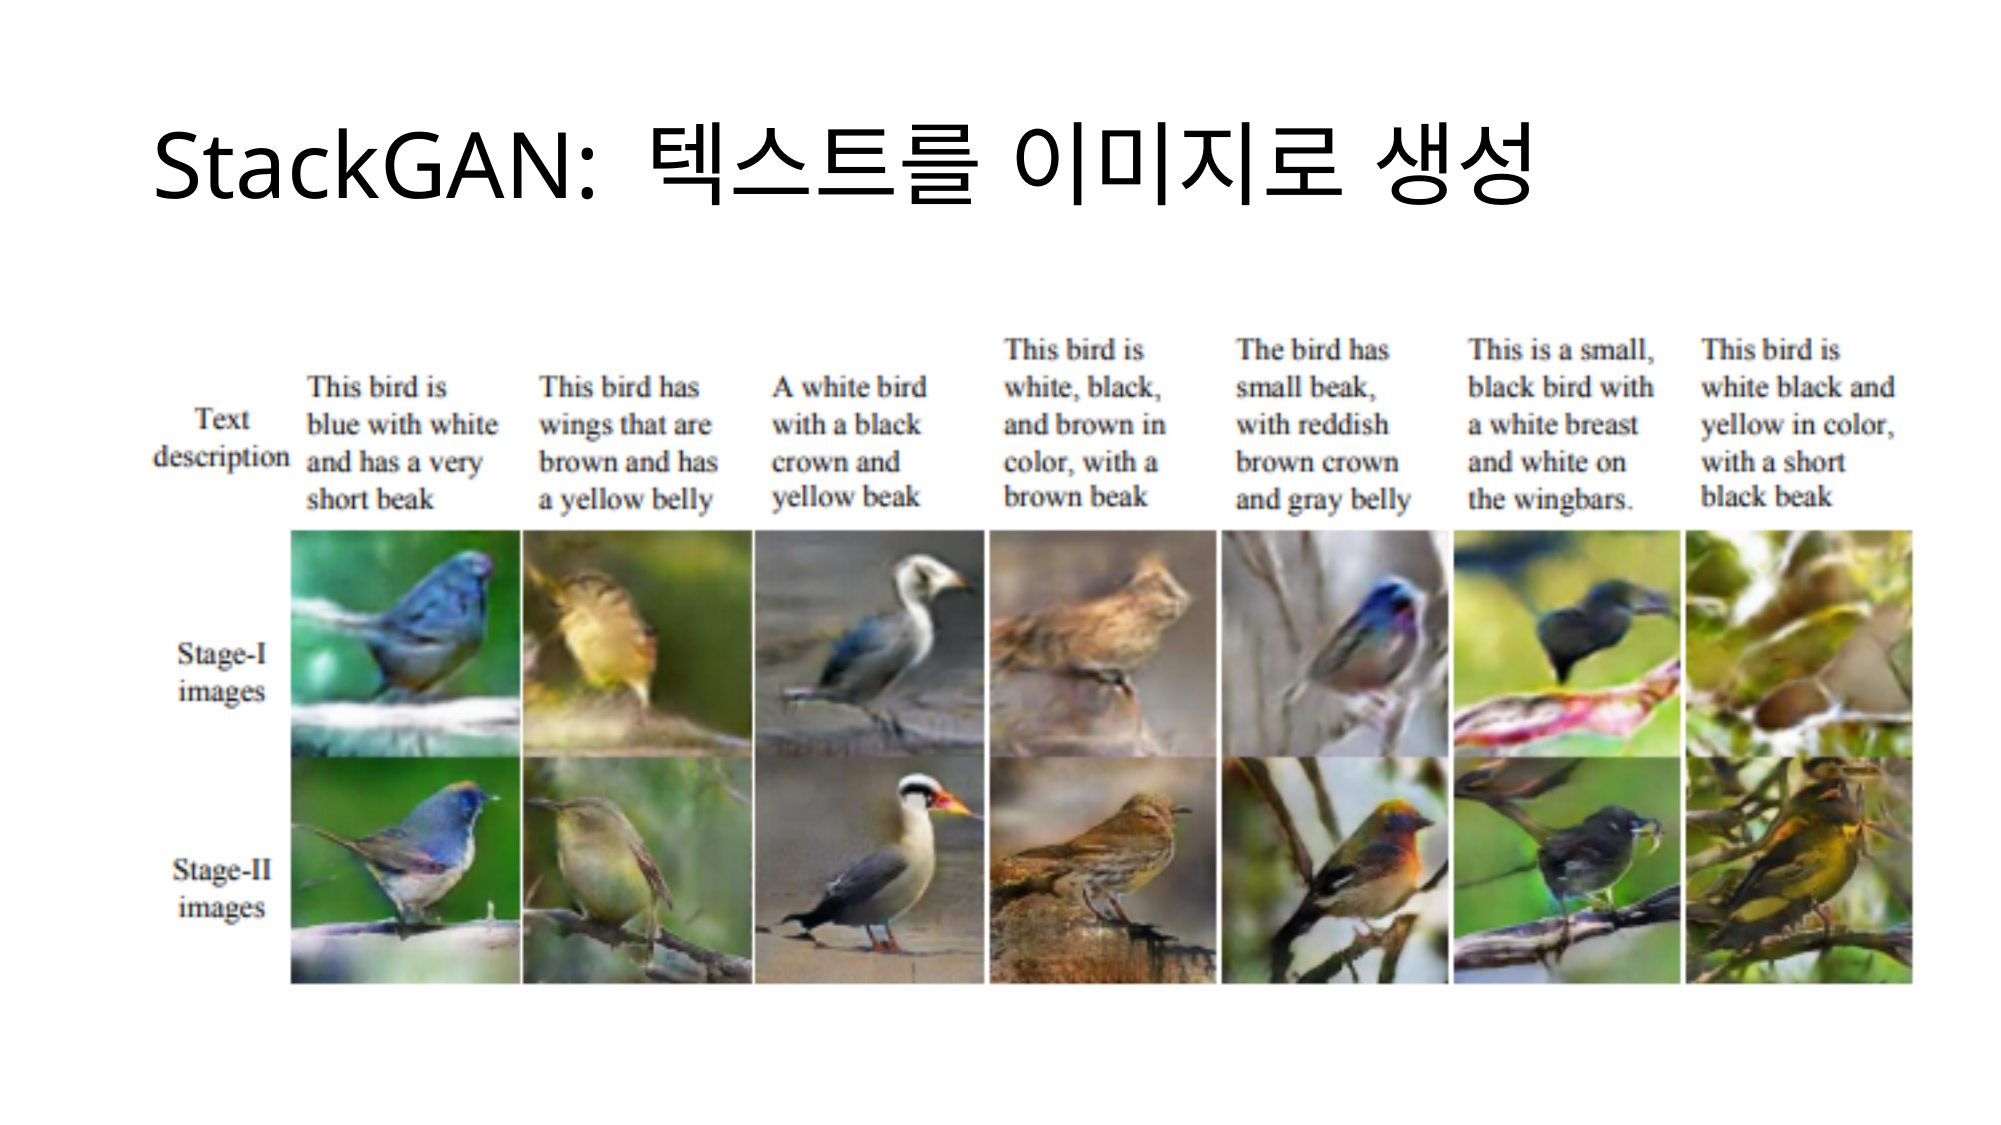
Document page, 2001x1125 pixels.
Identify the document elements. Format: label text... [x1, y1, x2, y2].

picture [121, 299, 1940, 998]
title StackGAN: 텍스트를 이미지로 생성 [137, 59, 1863, 278]
